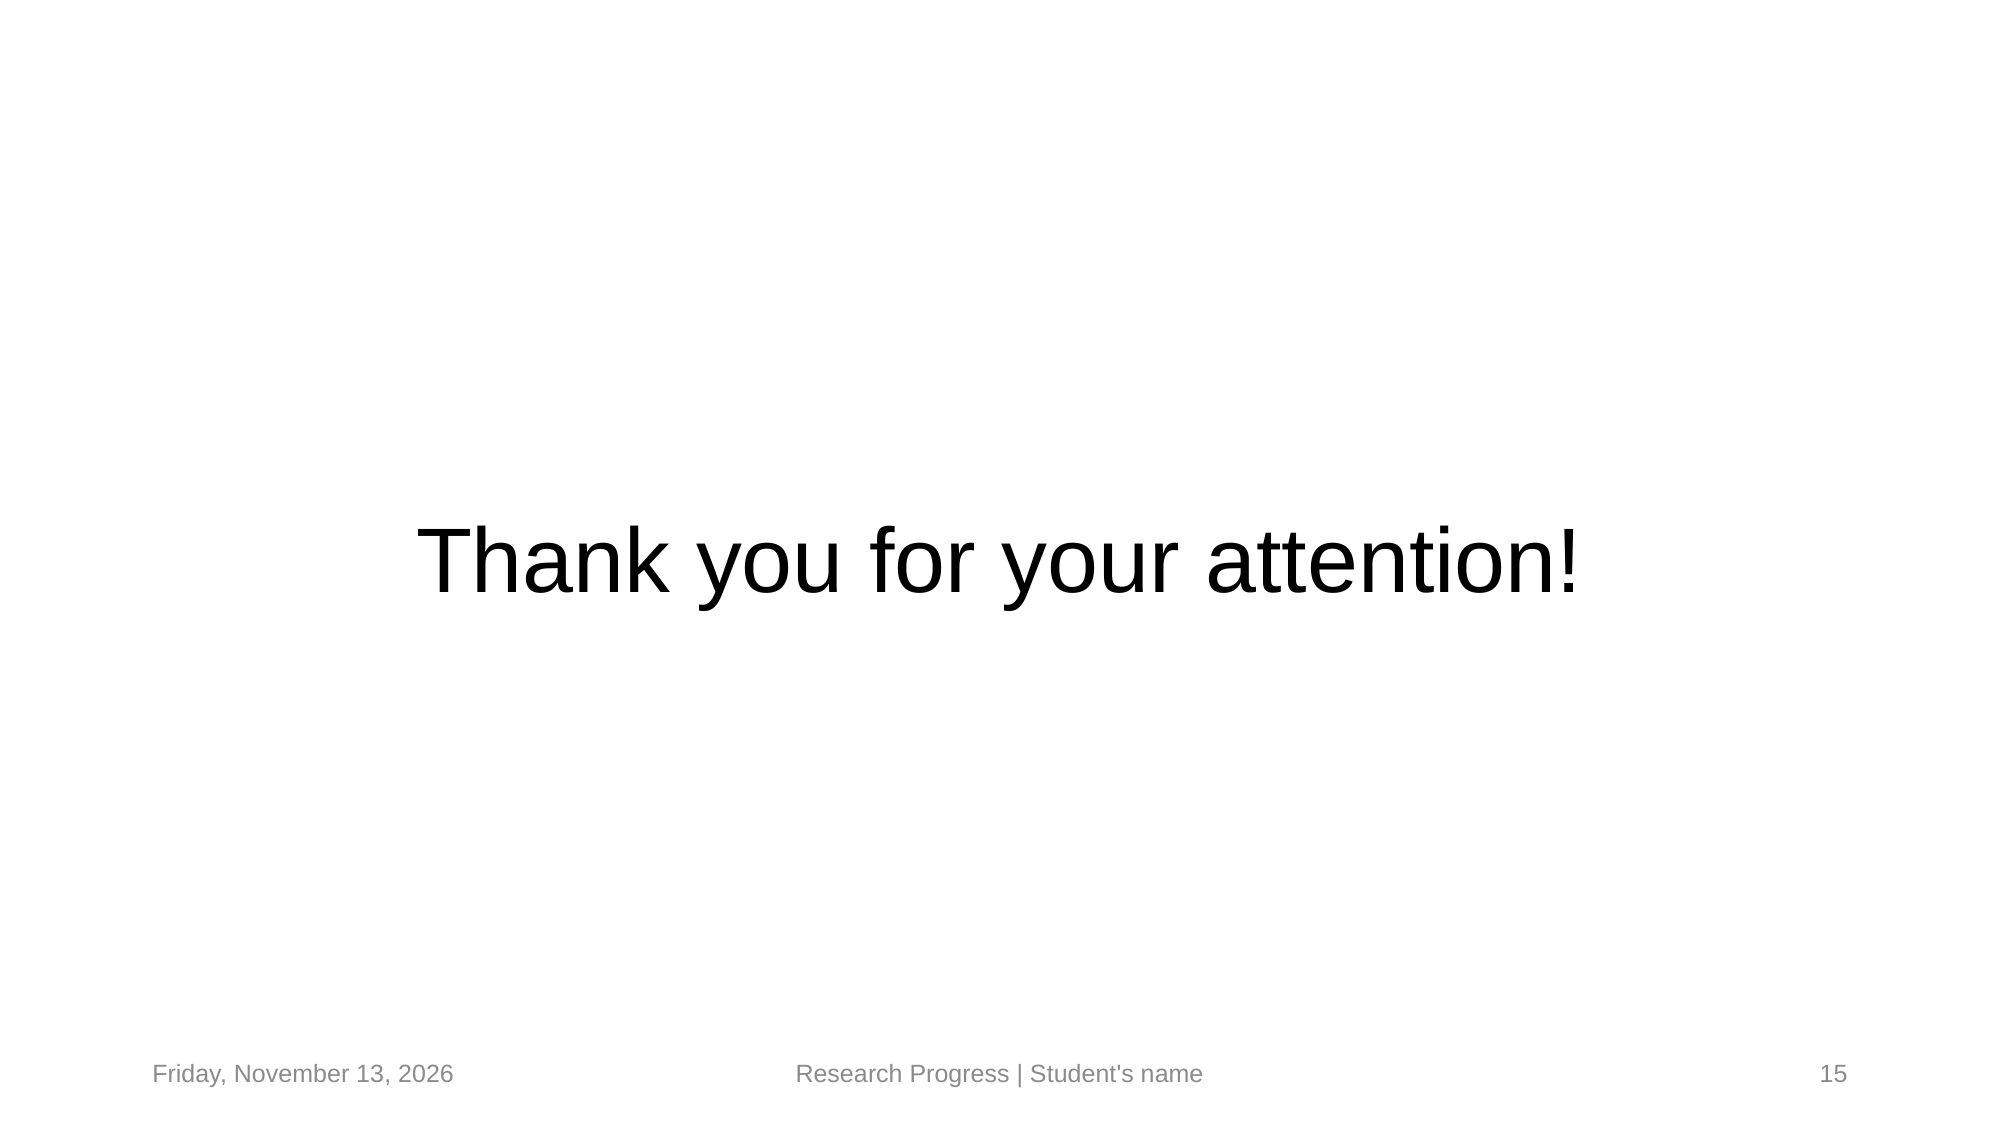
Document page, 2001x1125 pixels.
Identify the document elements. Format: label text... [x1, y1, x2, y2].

slide_number 15 [1412, 1042, 1863, 1103]
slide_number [137, 1042, 588, 1103]
footer Research Progress | Student's name [662, 1042, 1338, 1103]
title Thank you for your attention! [137, 453, 1863, 672]
